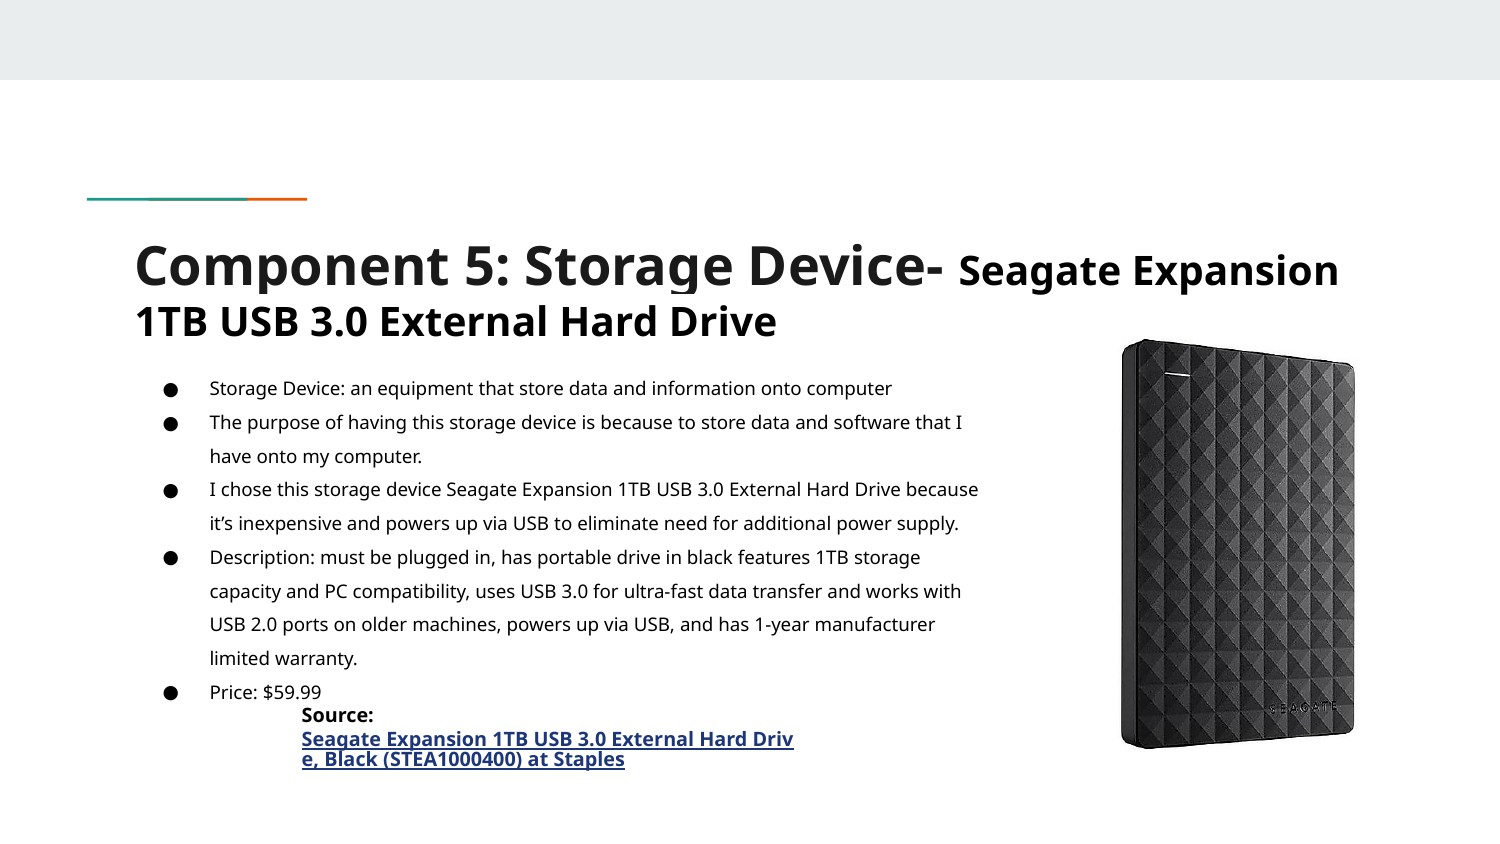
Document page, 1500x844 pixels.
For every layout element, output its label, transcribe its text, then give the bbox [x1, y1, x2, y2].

title Component 5: Storage Device- Seagate Expansion 1TB USB 3.0 External Hard Drive [119, 216, 1381, 305]
picture [1068, 303, 1397, 769]
list Storage Device: an equipment that store data and information onto computer The purpose of having this storage device is because to store data and software that I have onto my computer. I chose this storage device Seagate Expansion 1TB USB 3.0 External Hard Drive because it’s inexpensive and powers up via USB to eliminate need for additional power supply. Description: must be plugged in, has portable drive in black features 1TB storage capacity and PC compatibility, uses USB 3.0 for ultra-fast data transfer and works with USB 2.0 ports on older machines, powers up via USB, and has 1-year manufacturer limited warranty. Price: $59.99 [119, 350, 1009, 722]
text_box Source: Seagate Expansion 1TB USB 3.0 External Hard Drive, Black (STEA1000400) at Staples [286, 688, 815, 753]
